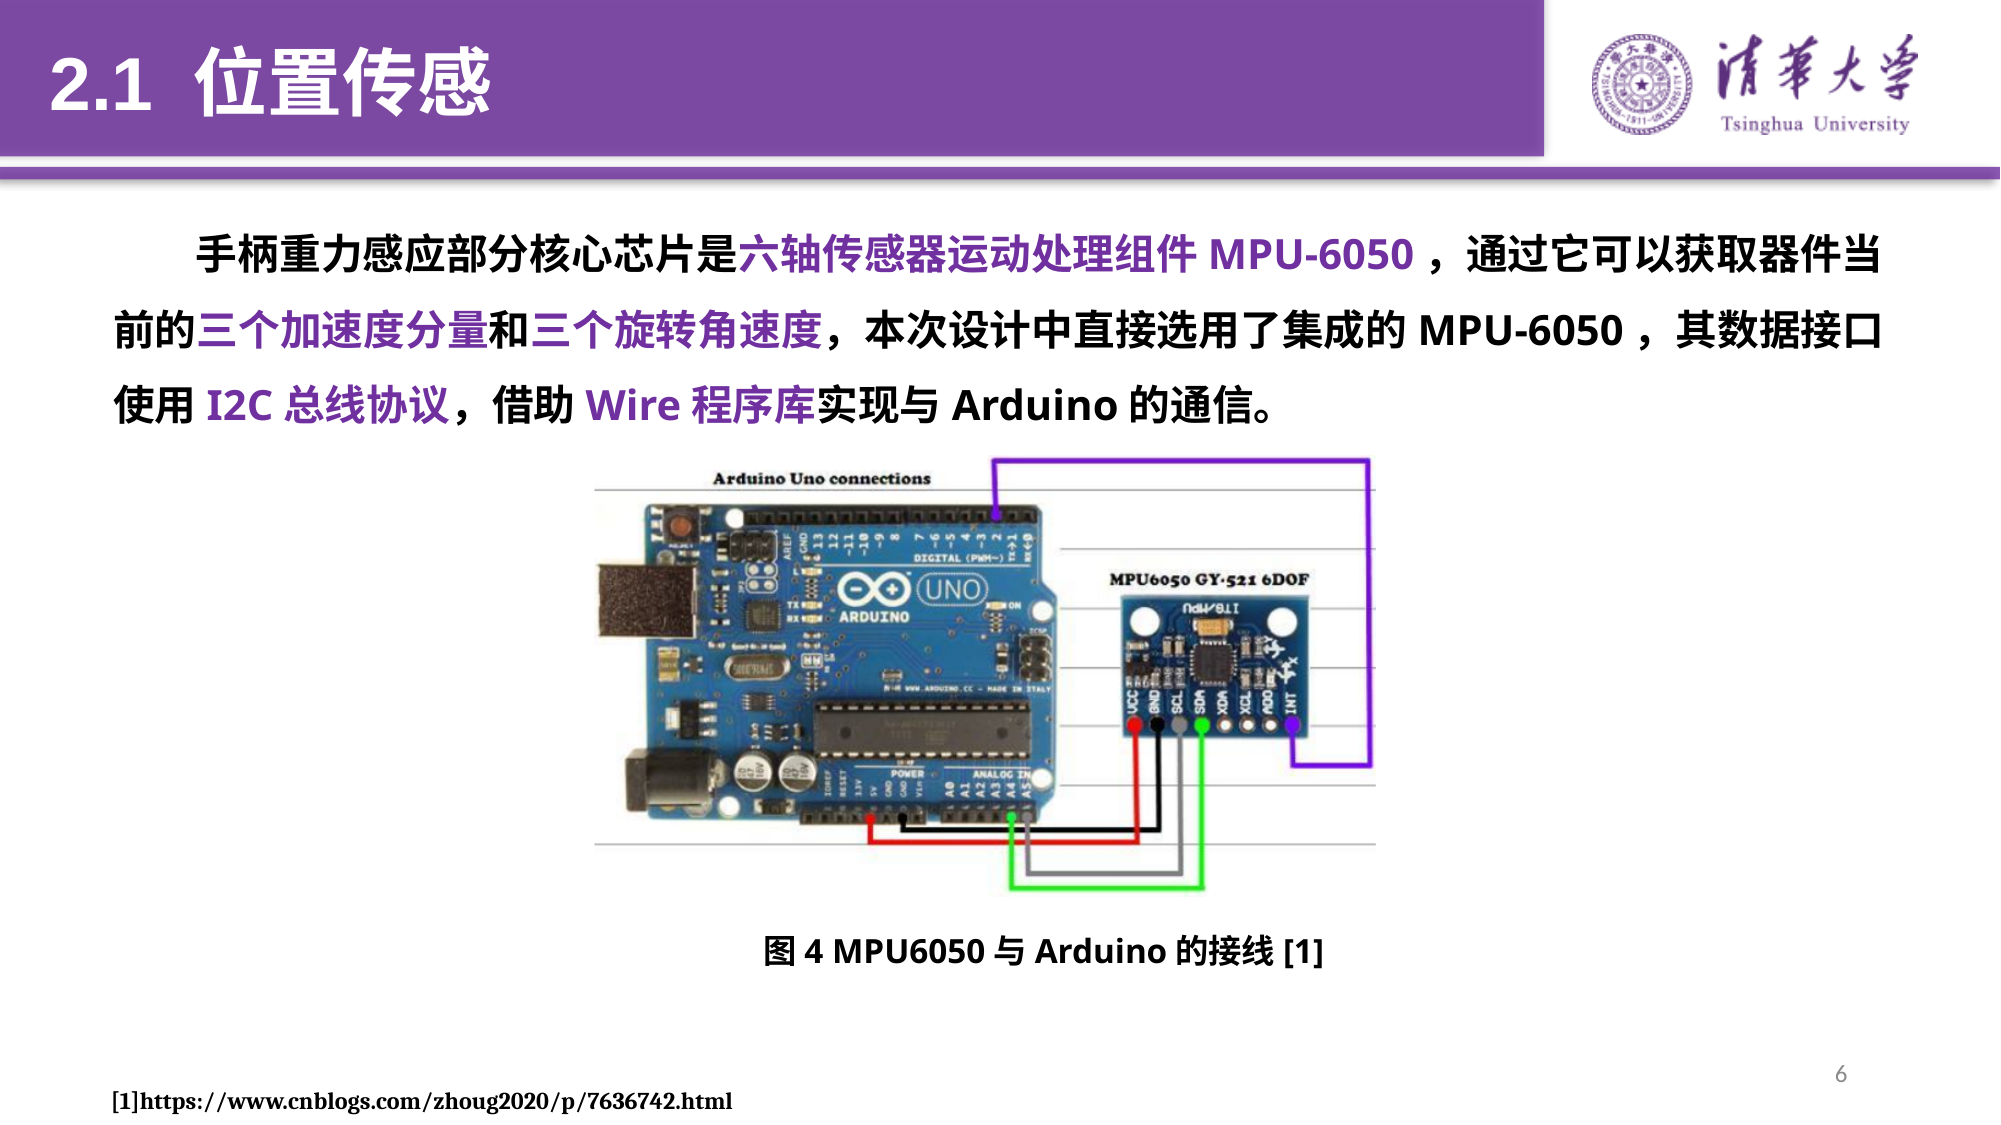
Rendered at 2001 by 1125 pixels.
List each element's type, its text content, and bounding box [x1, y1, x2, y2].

text_box 手柄重力感应部分核心芯片是六轴传感器运动处理组件MPU-6050，通过它可以获取器件当前的三个加速度分量和三个旋转角速度，本次设计中直接选用了集成的MPU-6050，其数据接口使用I2C总线协议，借助Wire程序库实现与Arduino的通信。 [98, 188, 1902, 436]
text_box [1]https://www.cnblogs.com/zhoug2020/p/7636742.html [96, 1072, 749, 1125]
text_box 图4 MPU6050与Arduino的接线[1] [748, 923, 1339, 978]
slide_number 6 [1412, 1042, 1863, 1103]
picture [577, 455, 1389, 897]
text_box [0, 0, 2000, 180]
